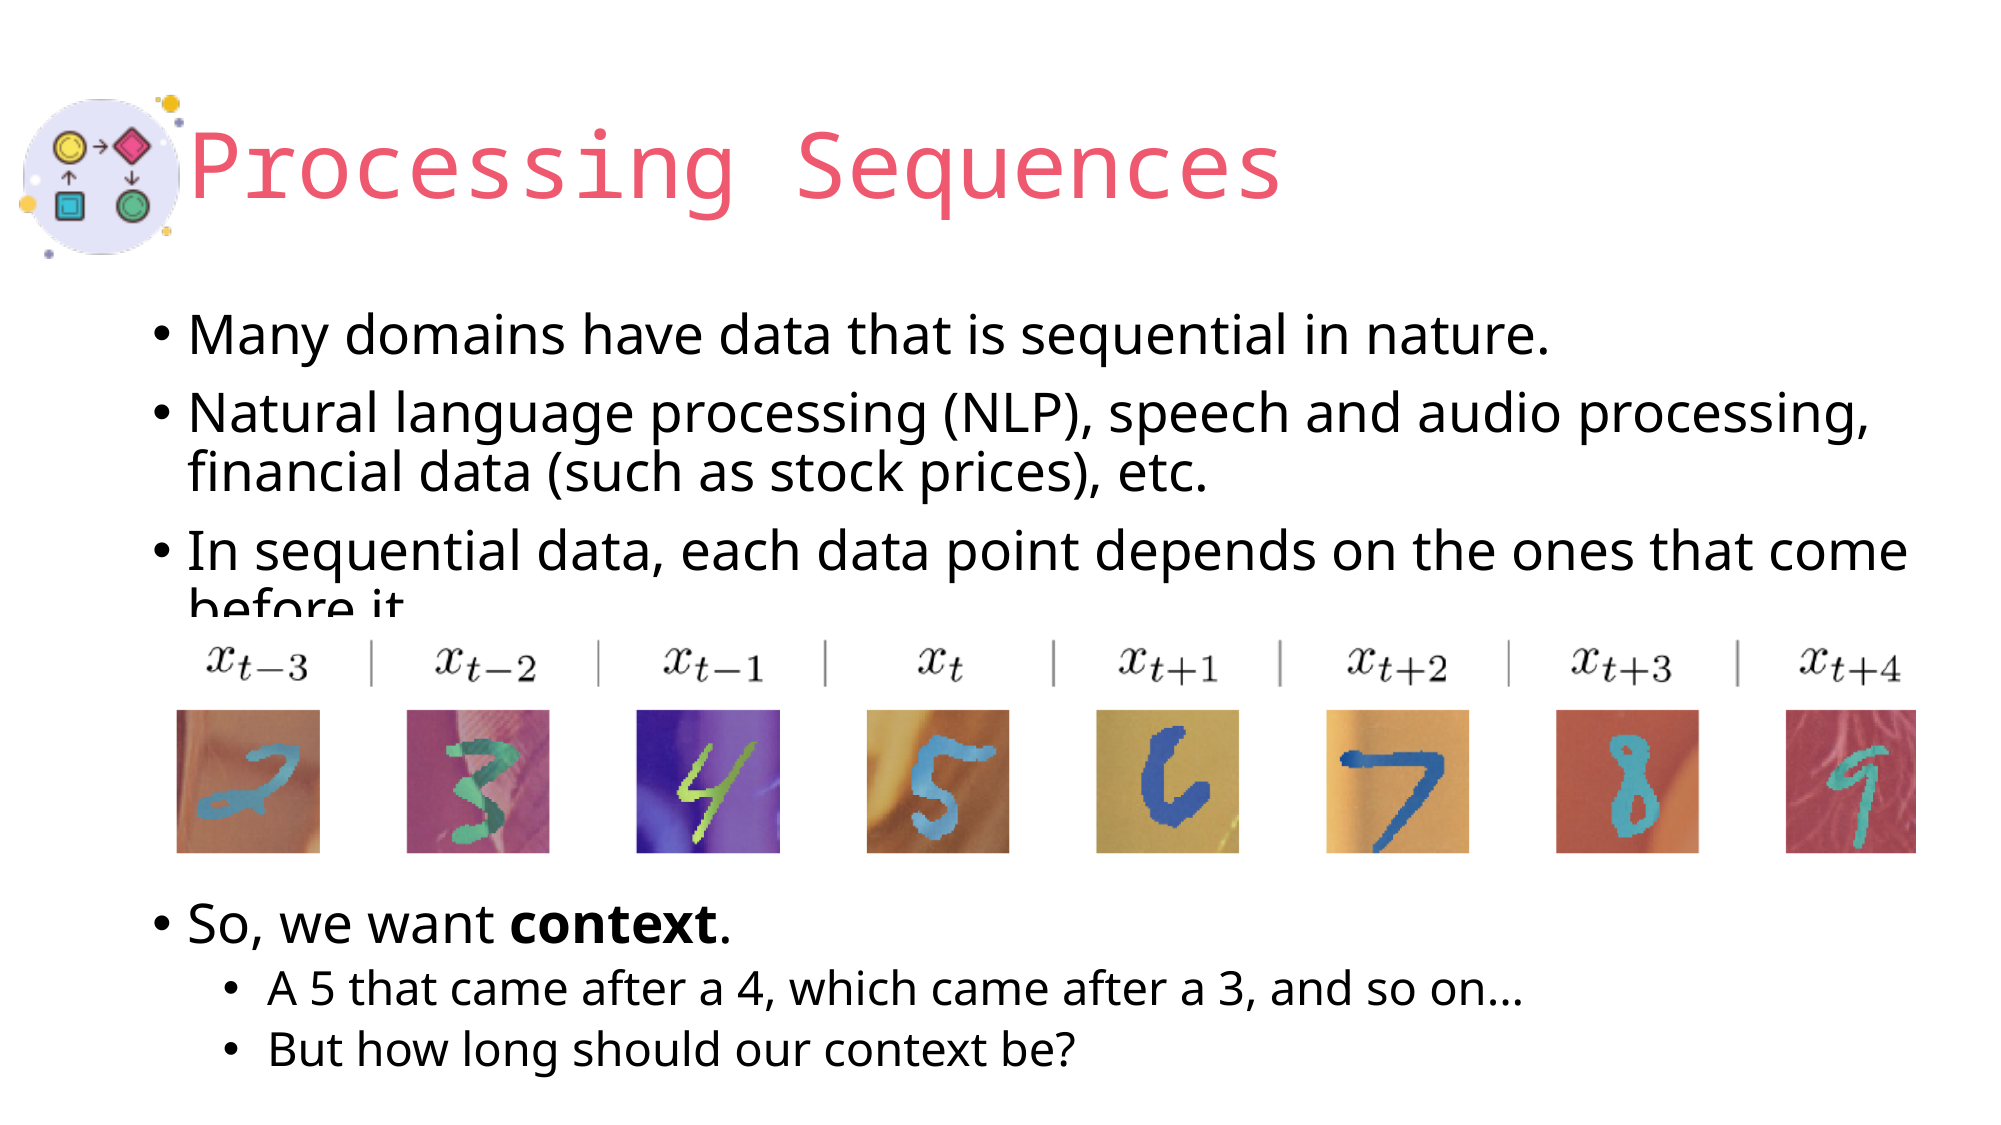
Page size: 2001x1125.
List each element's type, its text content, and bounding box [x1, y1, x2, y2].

picture [154, 617, 1916, 879]
list Many domains have data that is sequential in nature. Natural language processing (NLP), speech and audio processing, financial data (such as stock prices), etc. In sequential data, each data point depends on the ones that come before it. So, we want context. A 5 that came after a 4, which came after a 3, and so on... But how long should our context be? [137, 299, 1965, 1085]
title Processing Sequences [172, 114, 1898, 299]
picture [0, 73, 207, 283]
